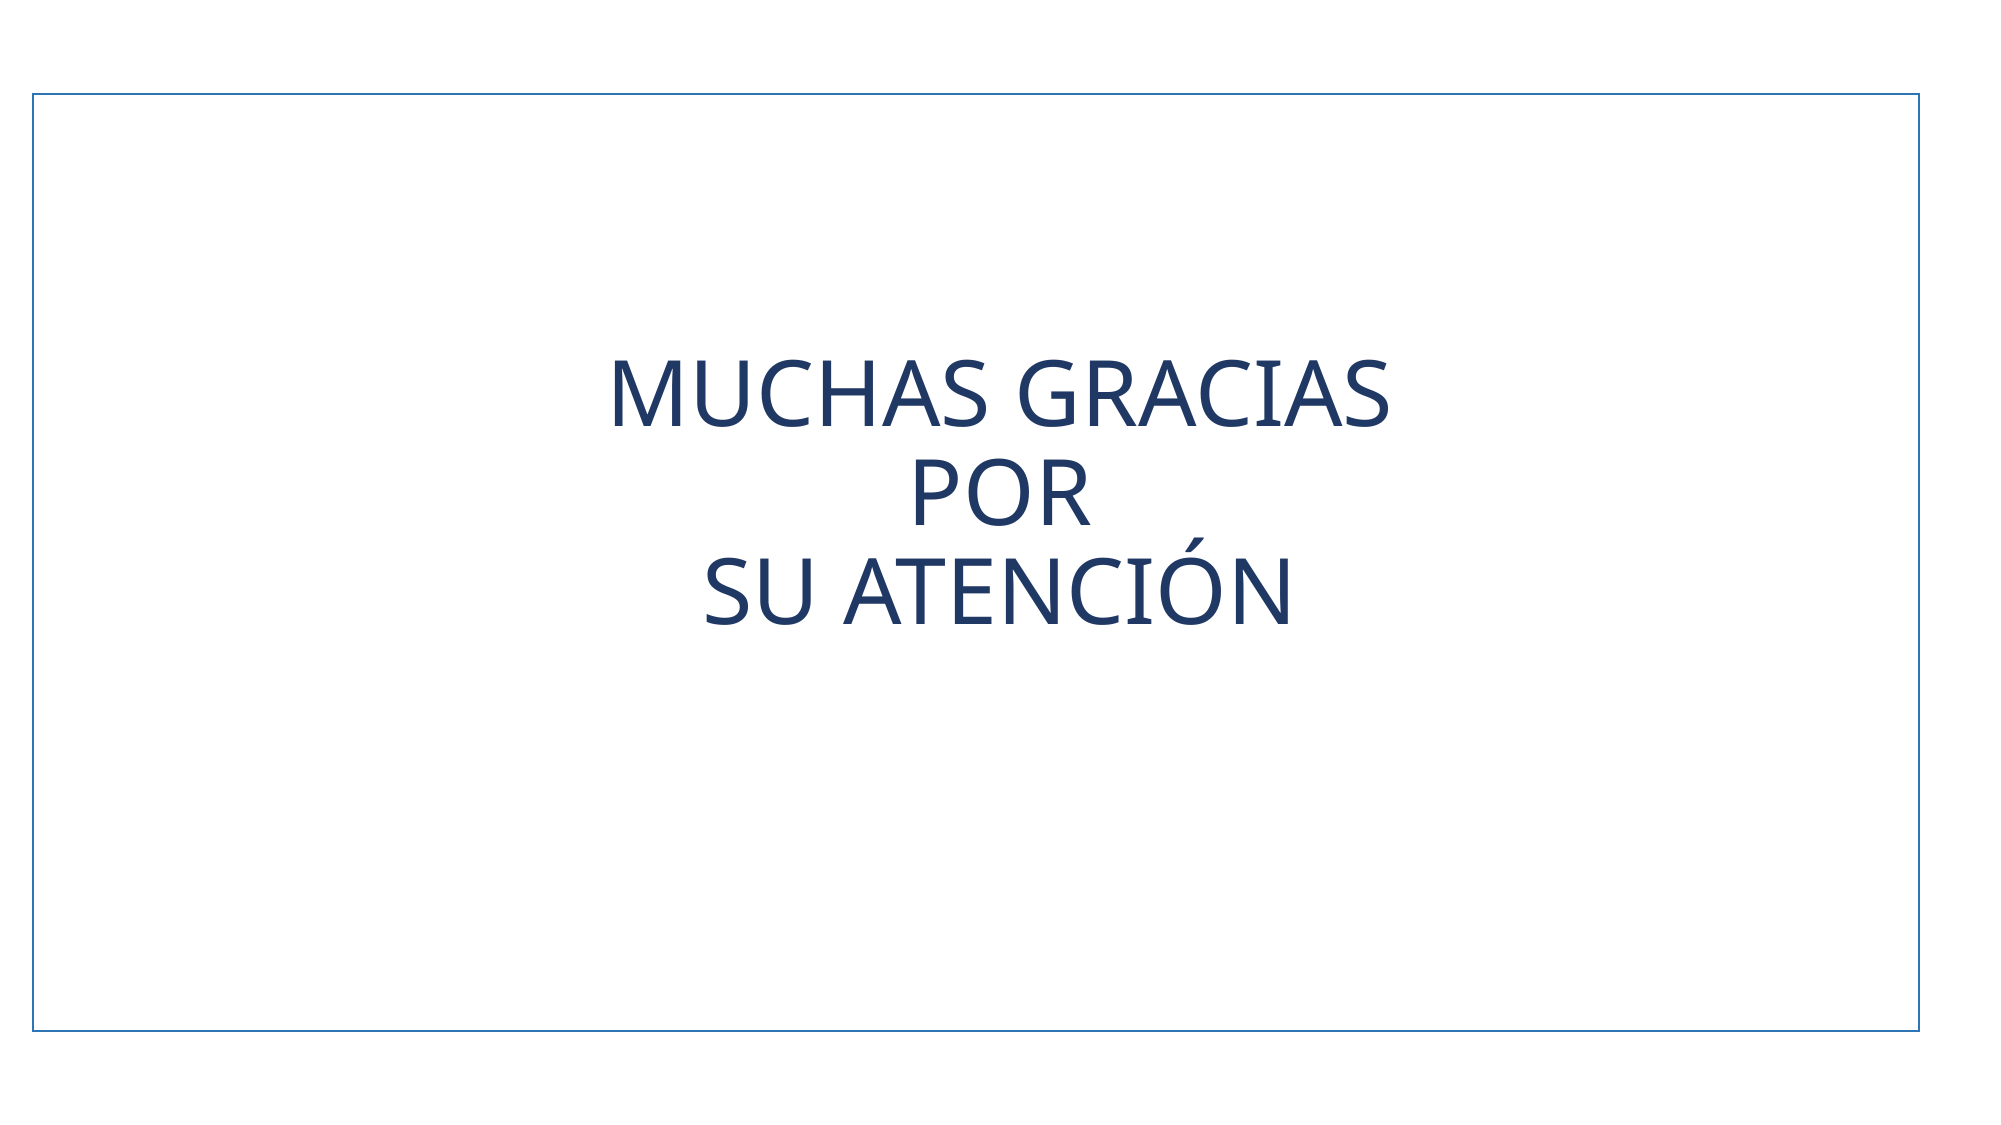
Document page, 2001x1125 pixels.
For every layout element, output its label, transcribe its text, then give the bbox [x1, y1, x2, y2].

text_box [32, 93, 1920, 1032]
text_box MUCHAS GRACIAS POR SU ATENCIÓN [200, 230, 1800, 707]
